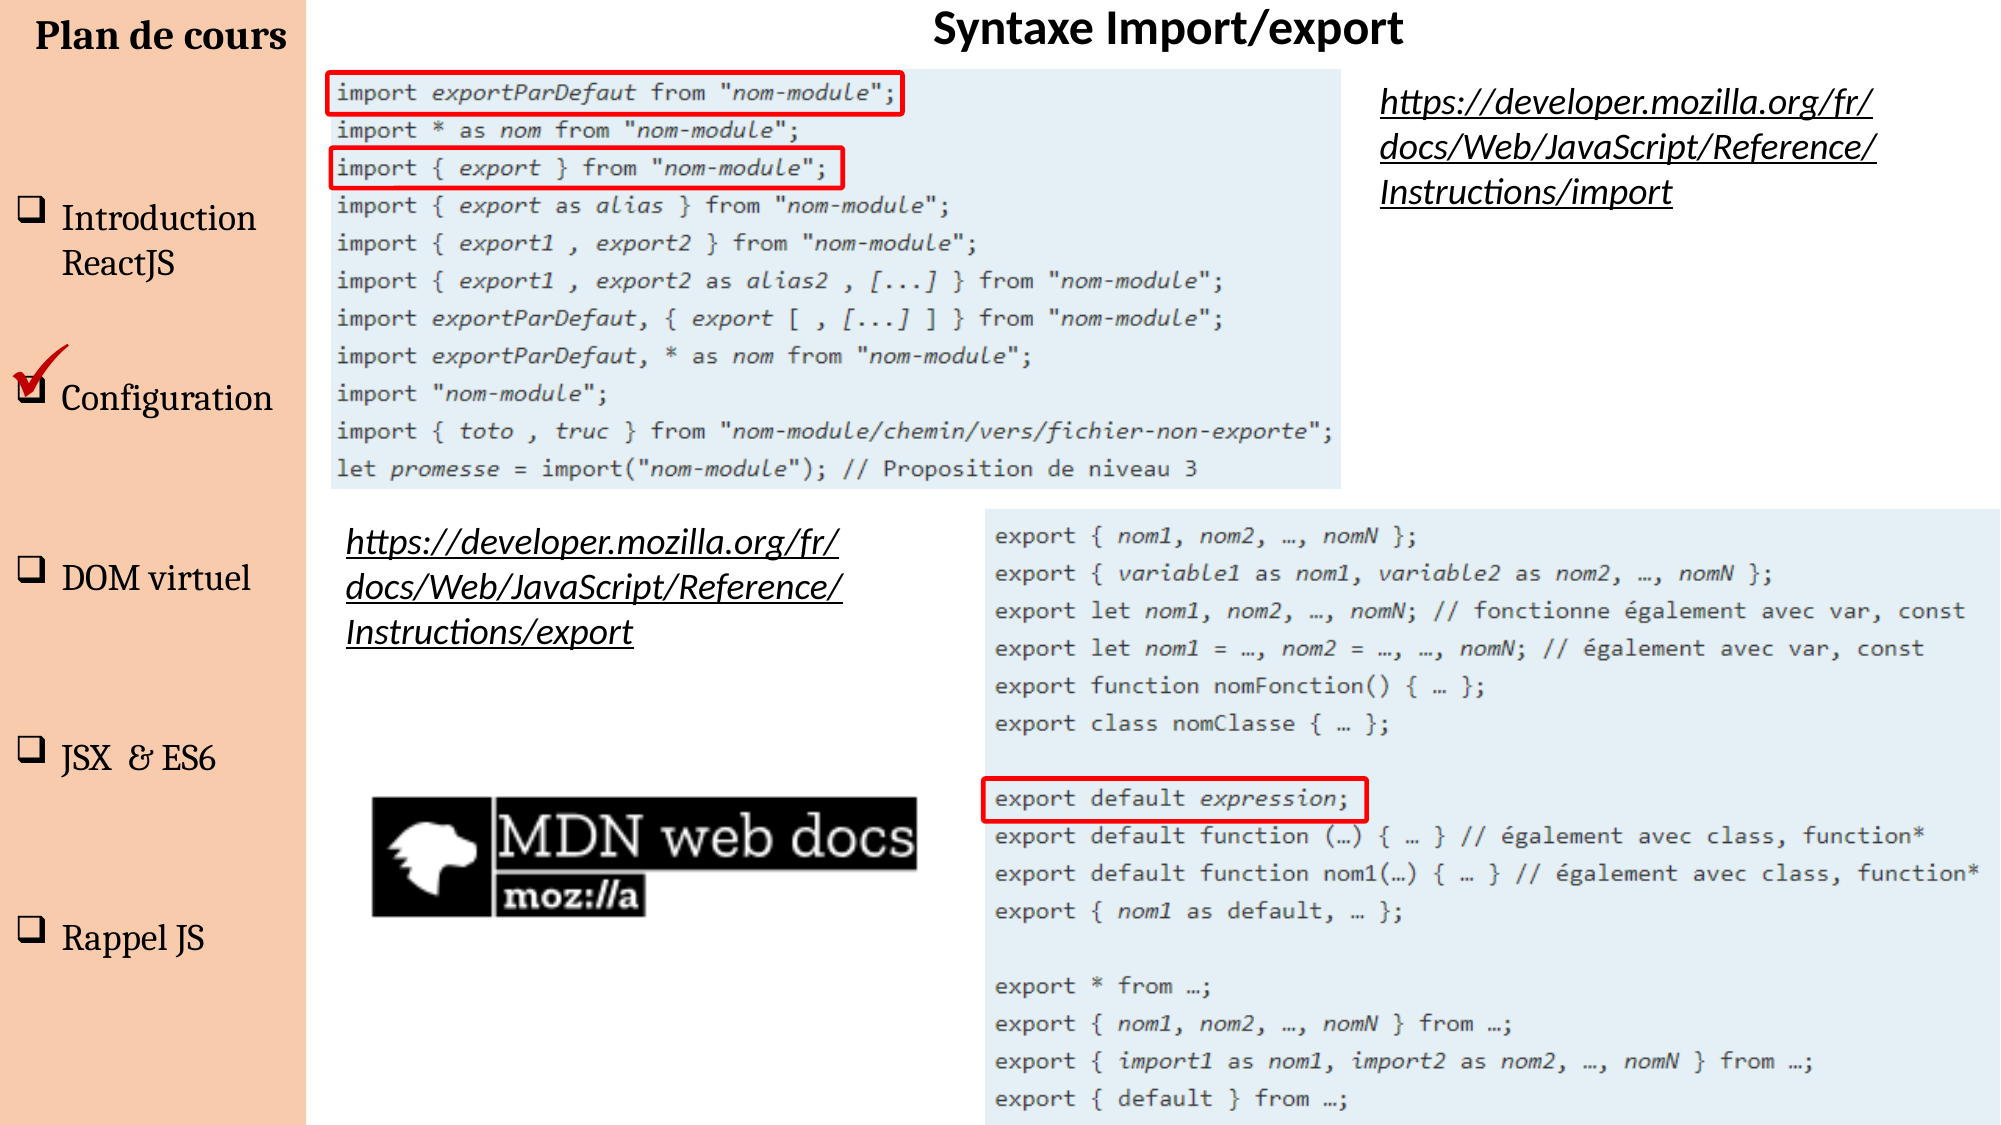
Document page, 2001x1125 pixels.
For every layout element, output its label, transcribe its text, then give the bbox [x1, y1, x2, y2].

picture [985, 509, 2000, 1125]
picture [358, 778, 940, 931]
picture [330, 69, 1341, 489]
text_box [0, 330, 201, 446]
text_box https://developer.mozilla.org/fr/docs/Web/JavaScript/Reference/Instructions/import [1364, 69, 2000, 220]
text_box https://developer.mozilla.org/fr/docs/Web/JavaScript/Reference/Instructions/export [330, 509, 967, 659]
text_box Syntaxe Import/export [918, 0, 1554, 63]
text_box [326, 71, 330, 116]
